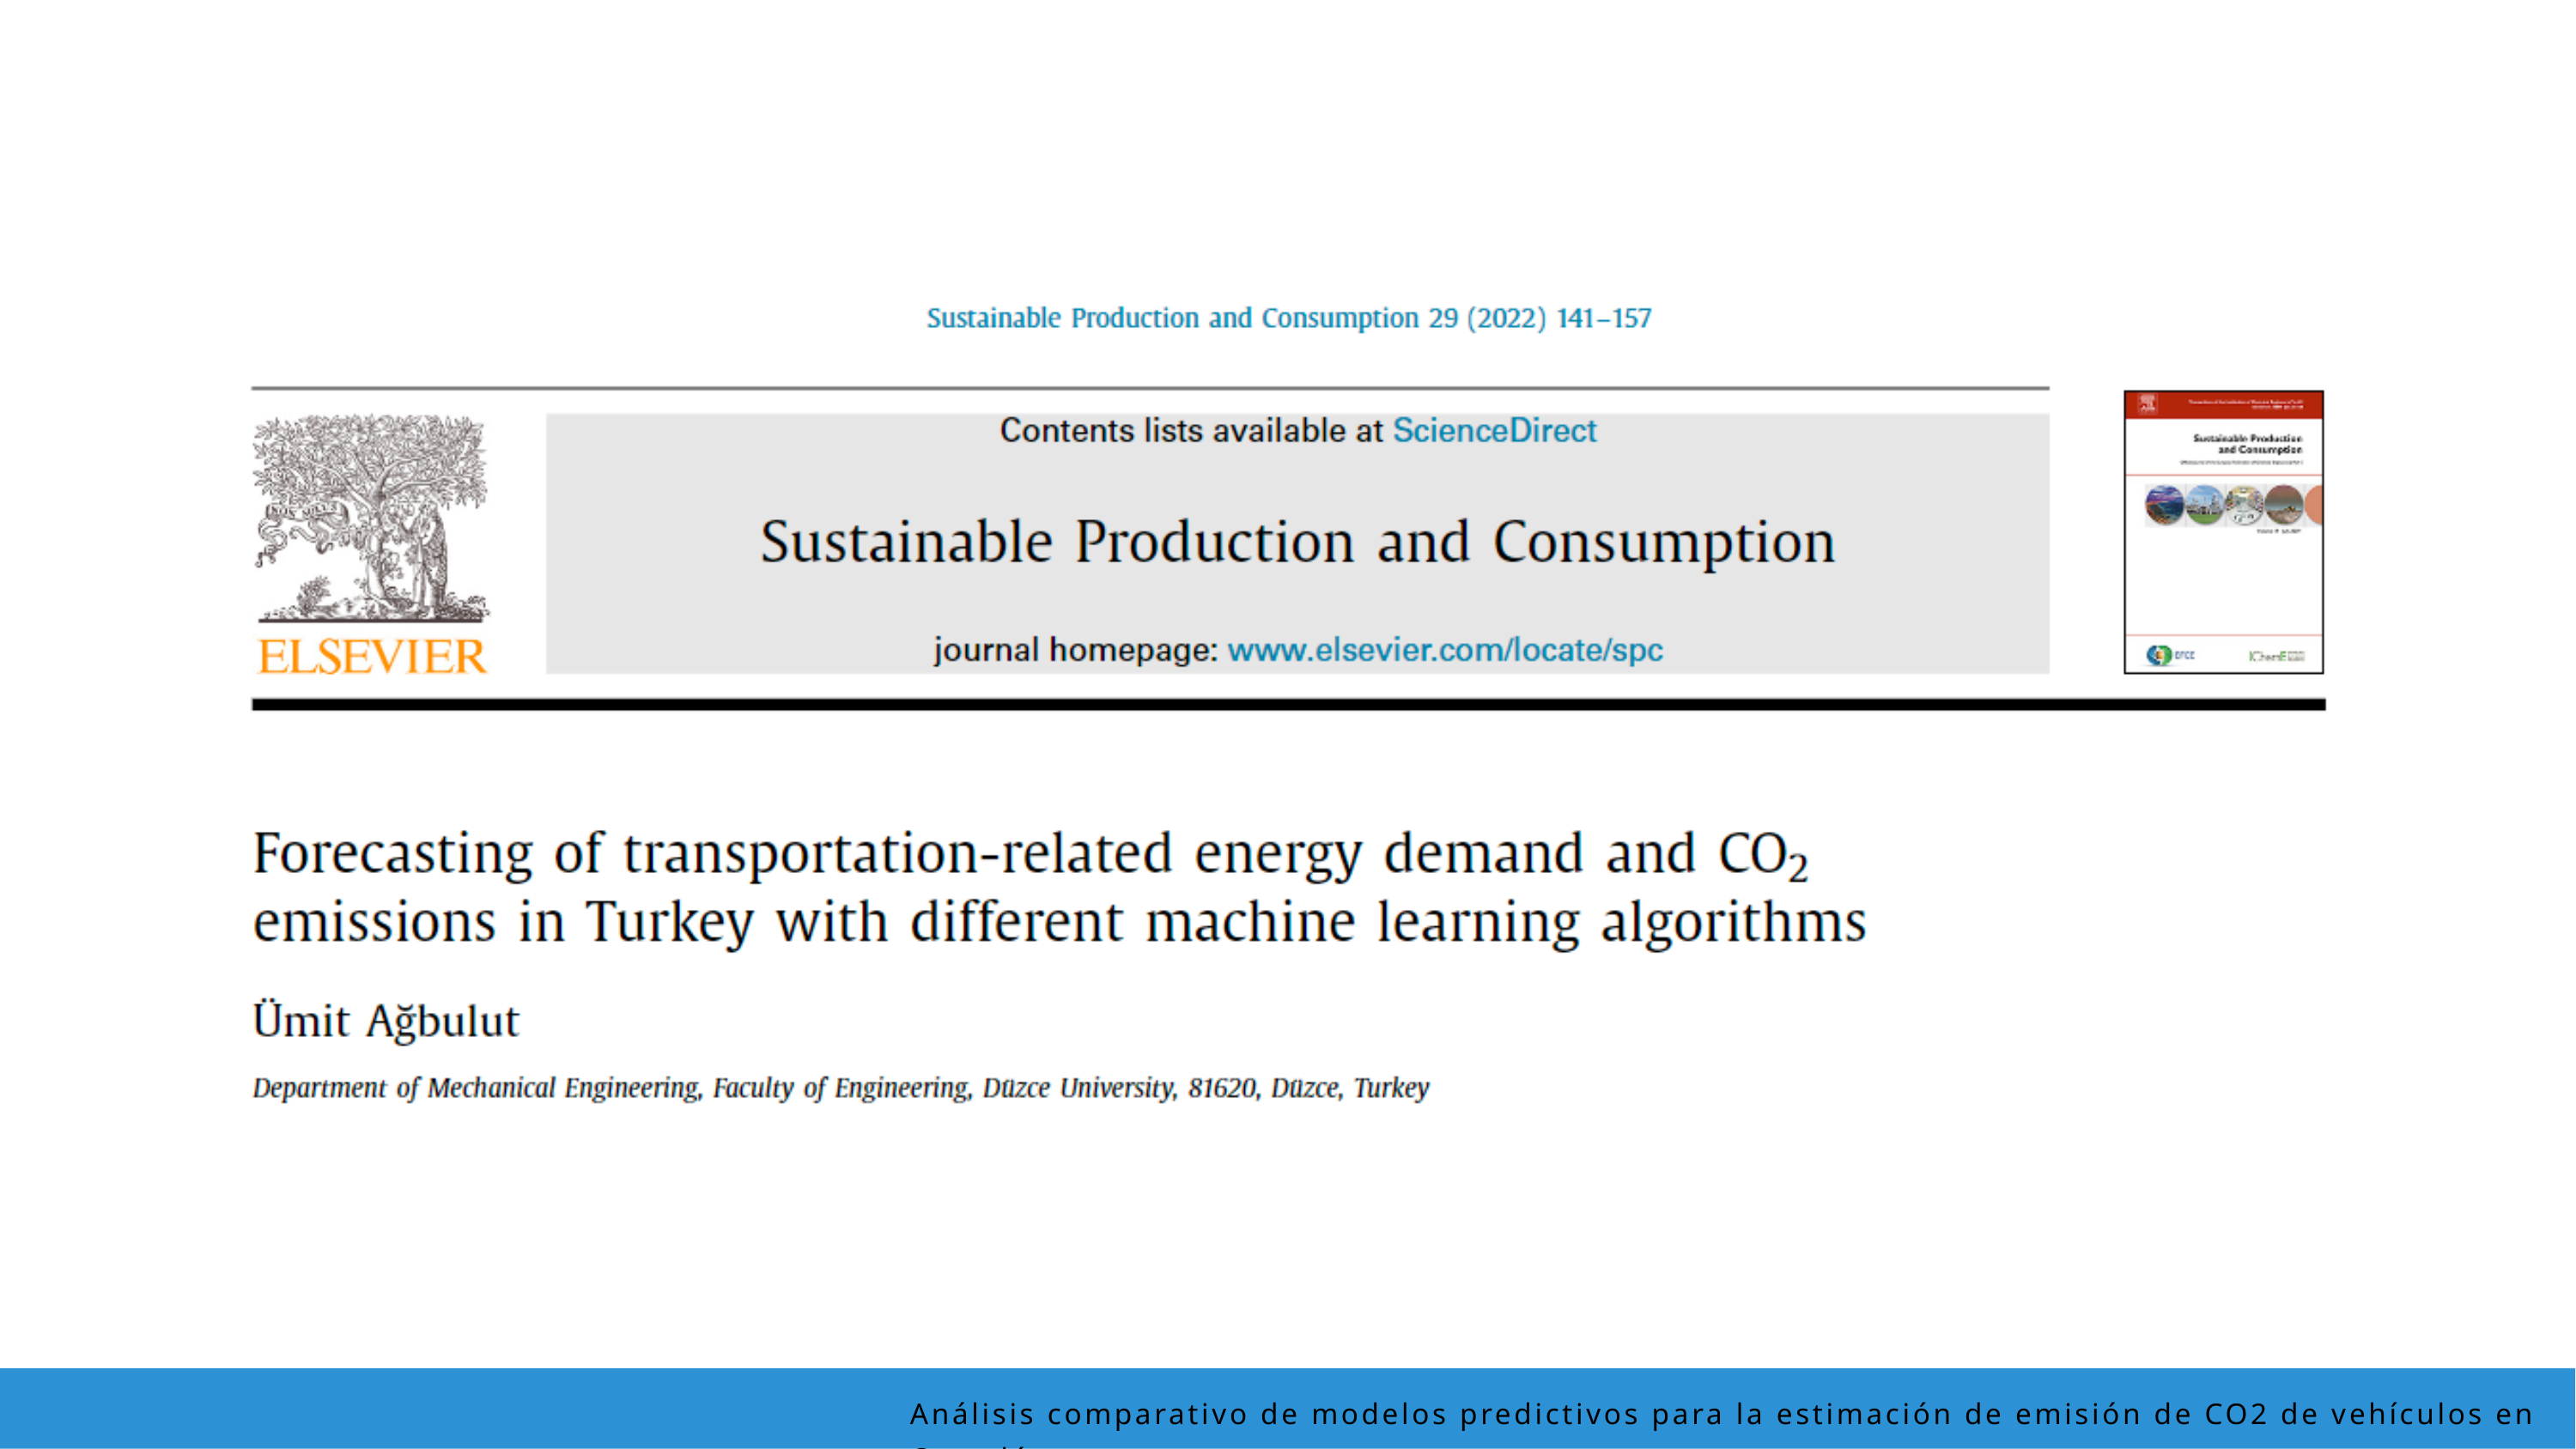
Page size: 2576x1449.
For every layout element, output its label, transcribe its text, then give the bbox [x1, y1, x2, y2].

picture [227, 283, 2349, 1125]
text_box Análisis comparativo de modelos predictivos para la estimación de emisión de CO2 de vehículos en Canadá [909, 1385, 2576, 1449]
text_box [0, 1367, 2576, 1449]
